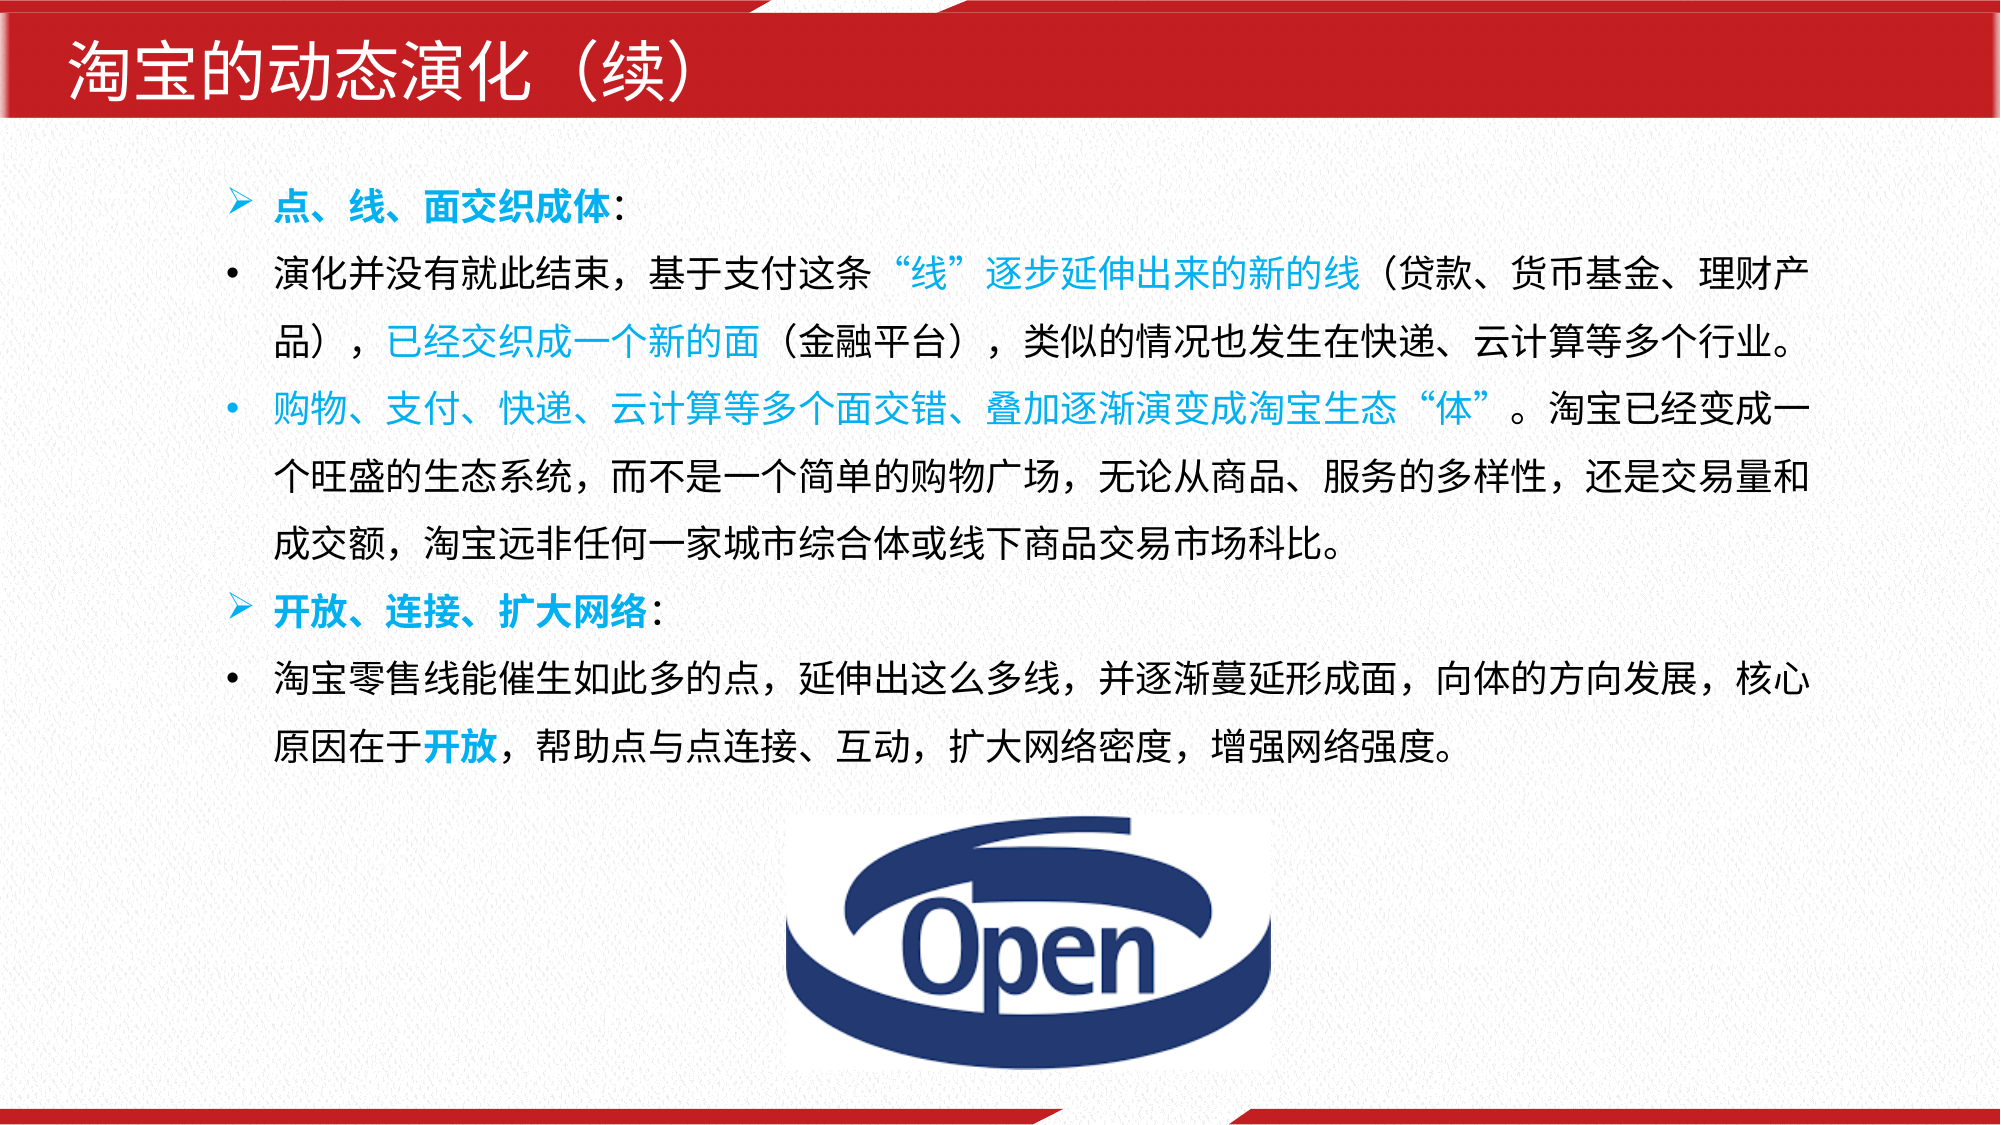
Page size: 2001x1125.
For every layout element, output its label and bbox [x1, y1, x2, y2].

text_box [0, 118, 2000, 1125]
picture [0, 12, 2000, 118]
text_box [0, 0, 2000, 12]
picture [786, 815, 1271, 1070]
